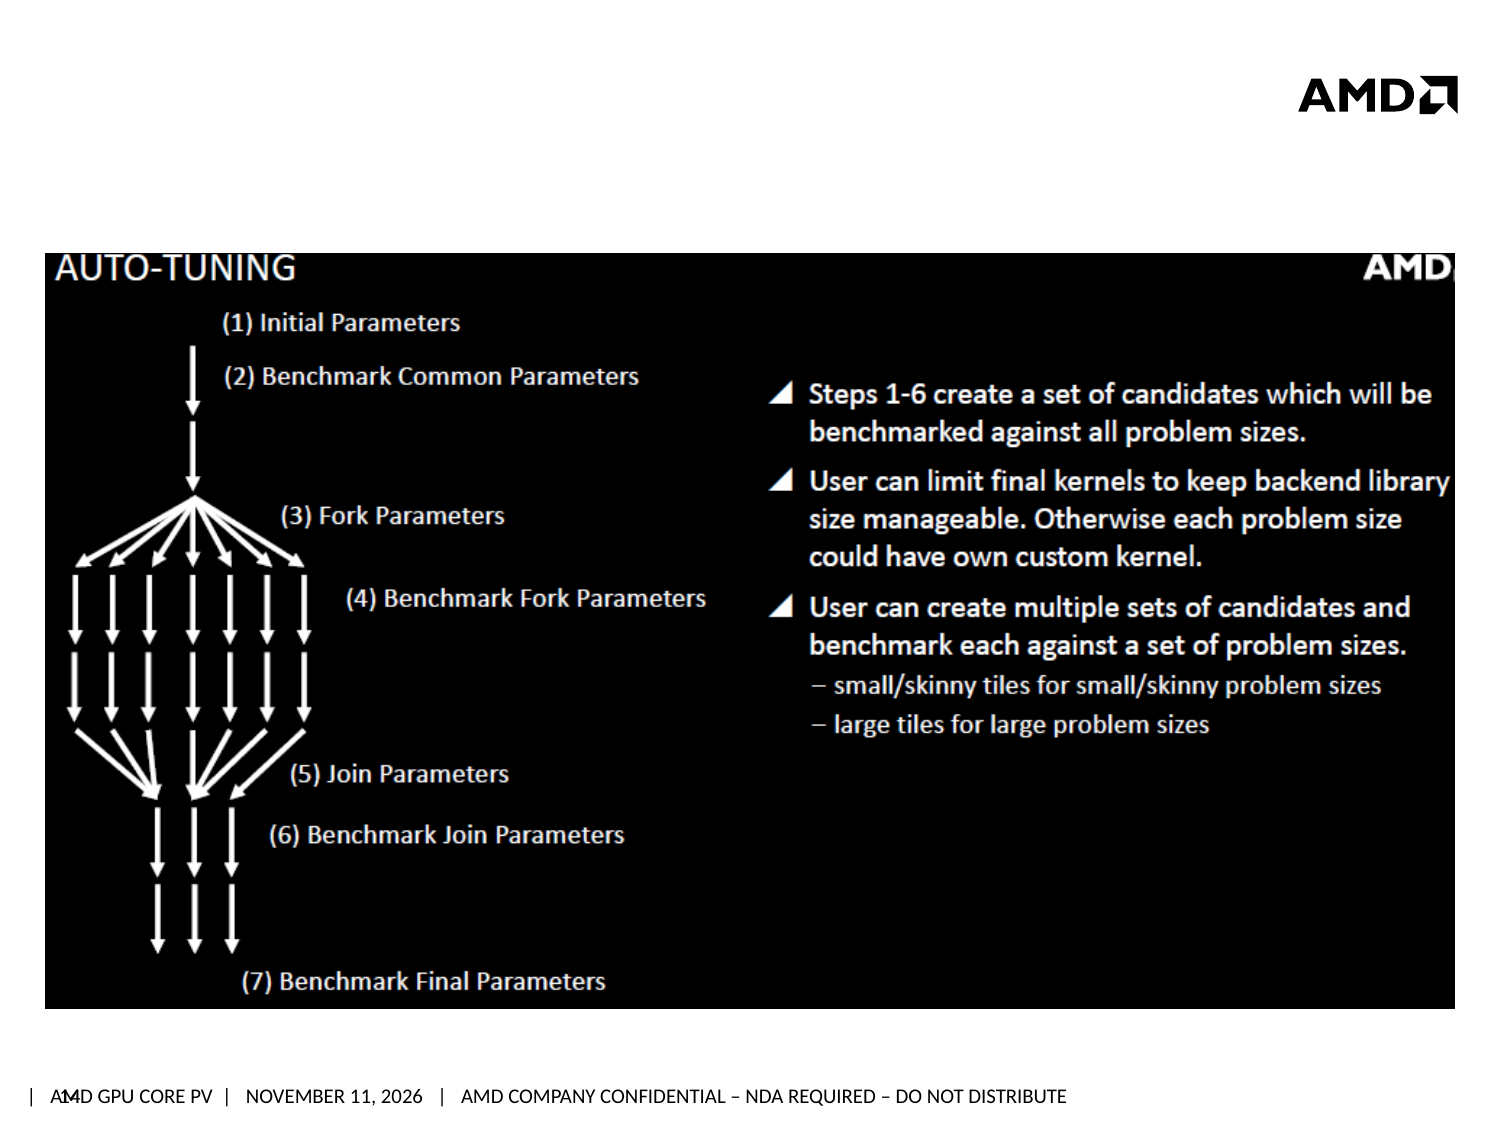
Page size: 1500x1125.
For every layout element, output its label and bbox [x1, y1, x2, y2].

list [44, 253, 1456, 1010]
